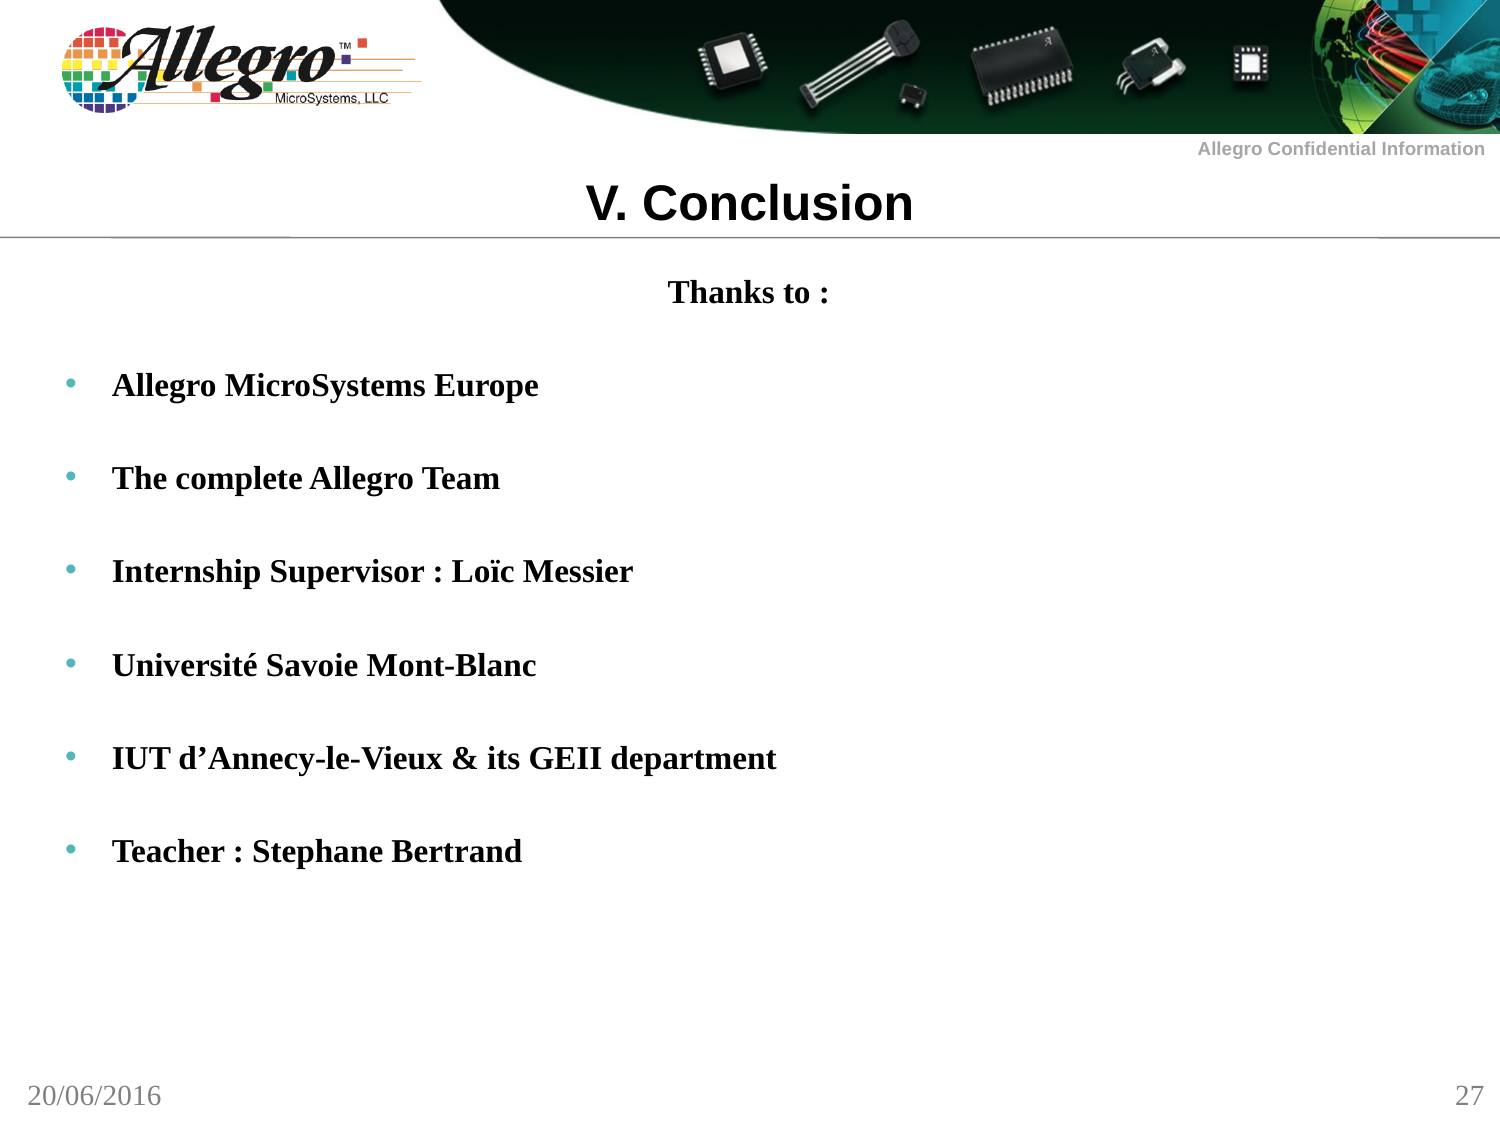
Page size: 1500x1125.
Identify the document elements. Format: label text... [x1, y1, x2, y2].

picture [0, 0, 1500, 134]
title V. Conclusion [0, 162, 1500, 238]
text_box 27 [1439, 1069, 1500, 1119]
text_box 20/06/2016 [12, 1069, 194, 1119]
list Thanks to : Allegro MicroSystems Europe The complete Allegro Team Internship Supervisor : Loïc Messier Université Savoie Mont-Blanc IUT d’Annecy-le-Vieux & its GEII department Teacher : Stephane Bertrand [49, 262, 1448, 1028]
